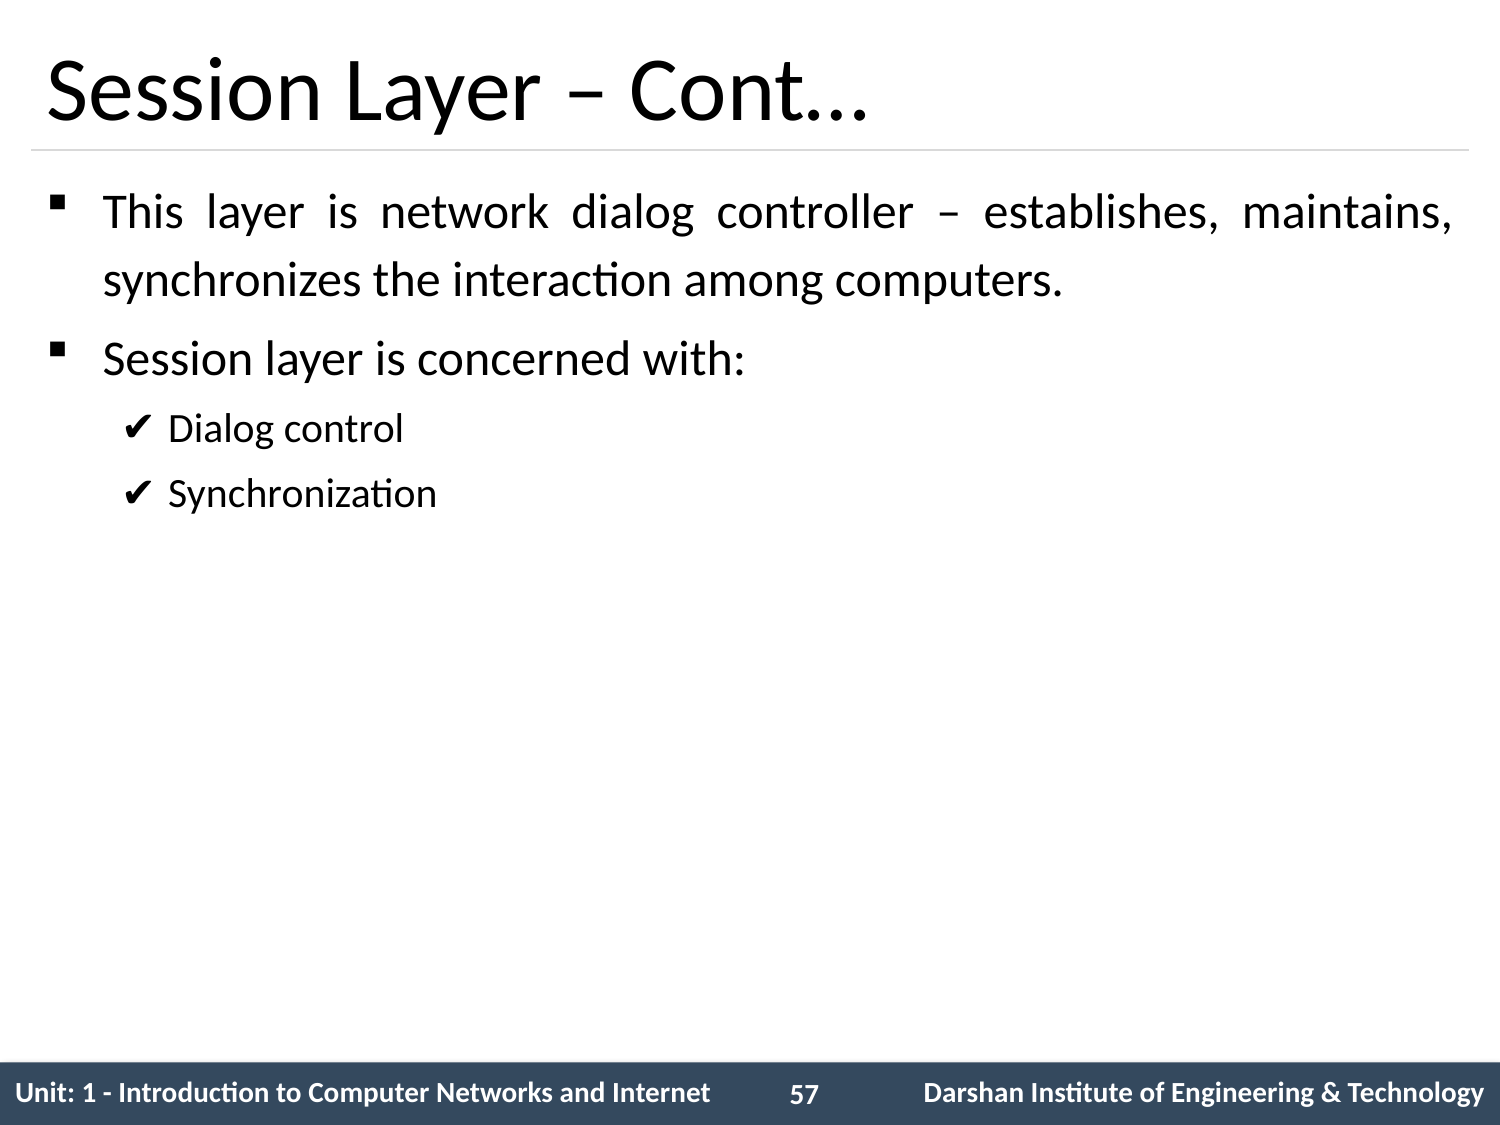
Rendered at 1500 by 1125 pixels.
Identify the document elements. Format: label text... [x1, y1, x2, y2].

list This layer is network dialog controller – establishes, maintains, synchronizes the interaction among computers. Session layer is concerned with: Dialog control Synchronization [31, 162, 1469, 1038]
title Session Layer – Cont… [31, 17, 1469, 150]
